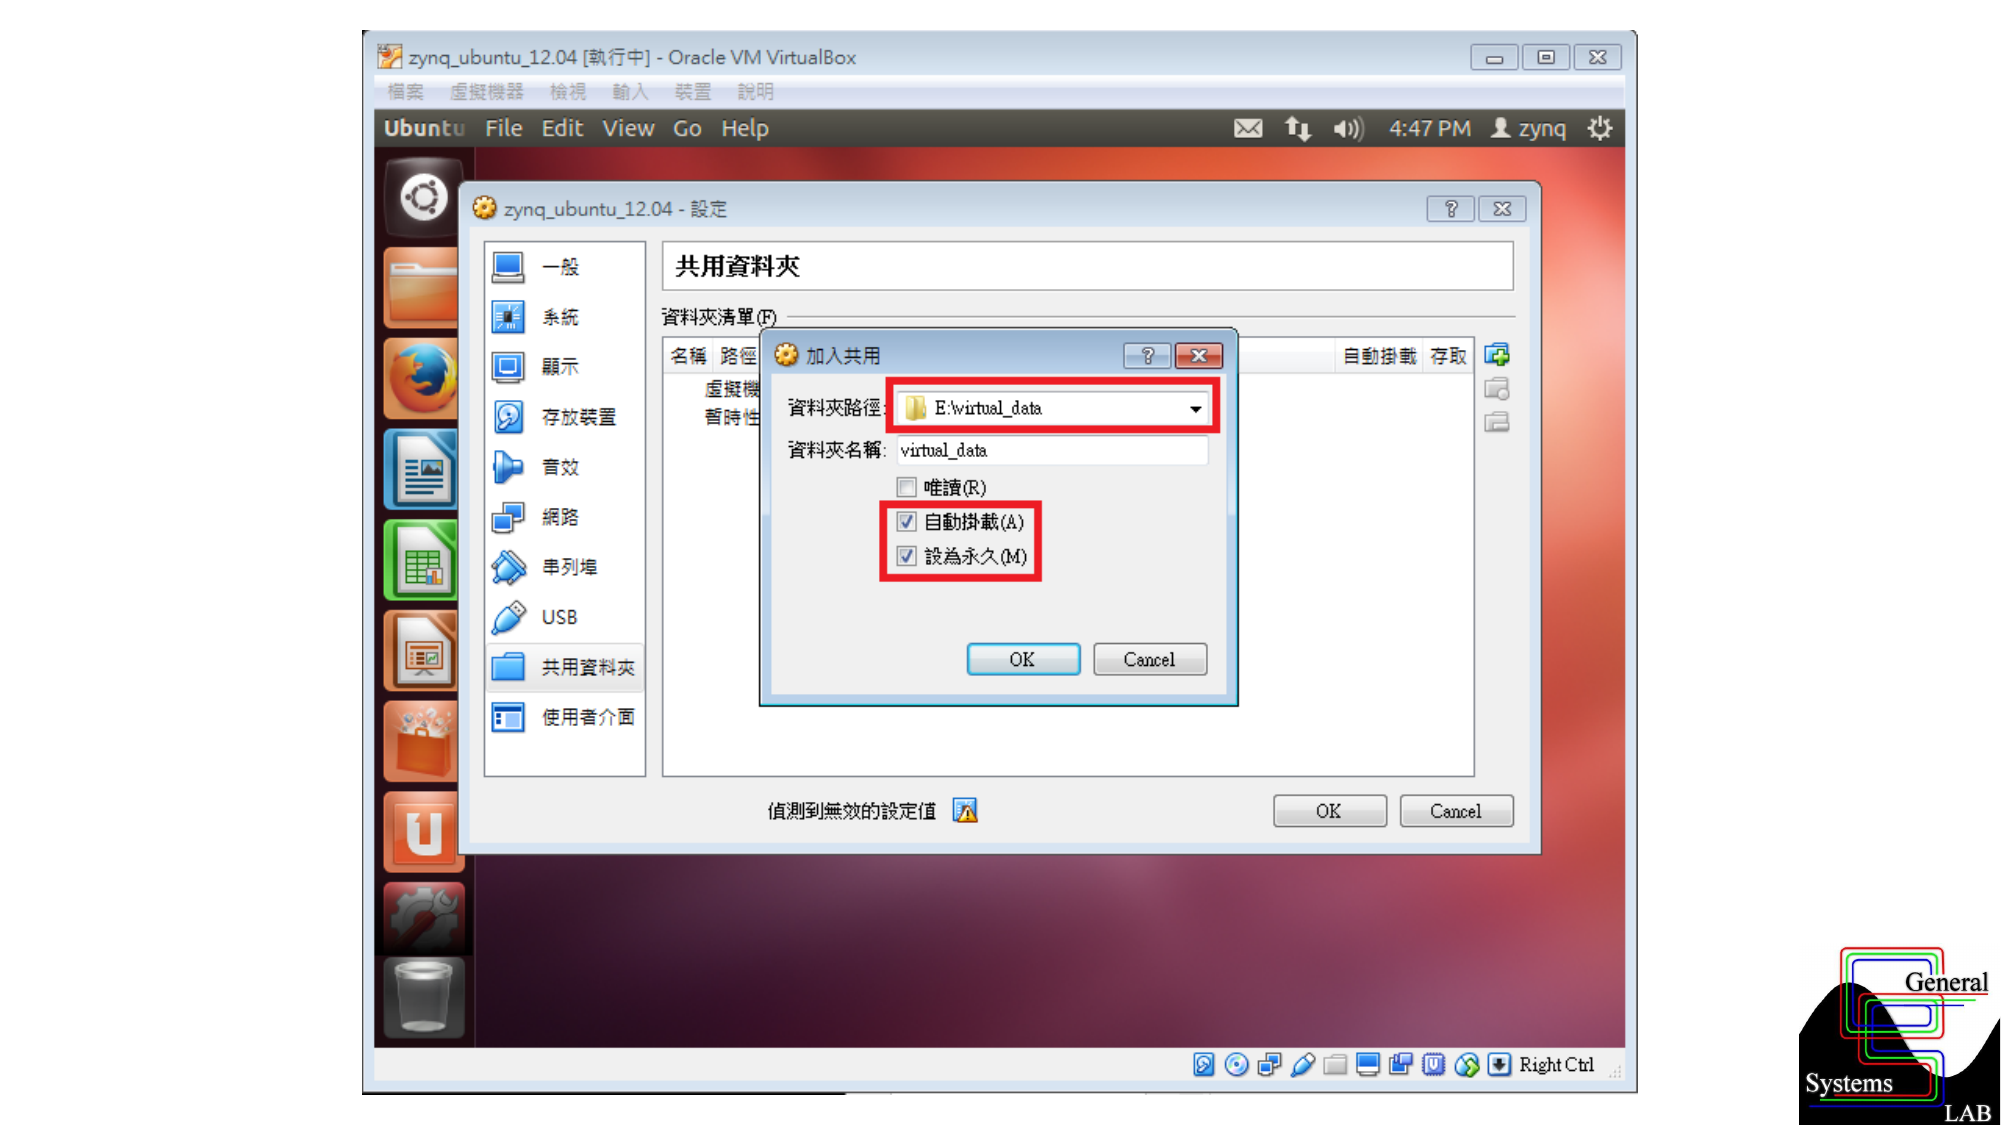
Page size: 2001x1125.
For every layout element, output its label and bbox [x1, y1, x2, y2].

picture [1799, 943, 2001, 1125]
picture [362, 30, 1638, 1095]
